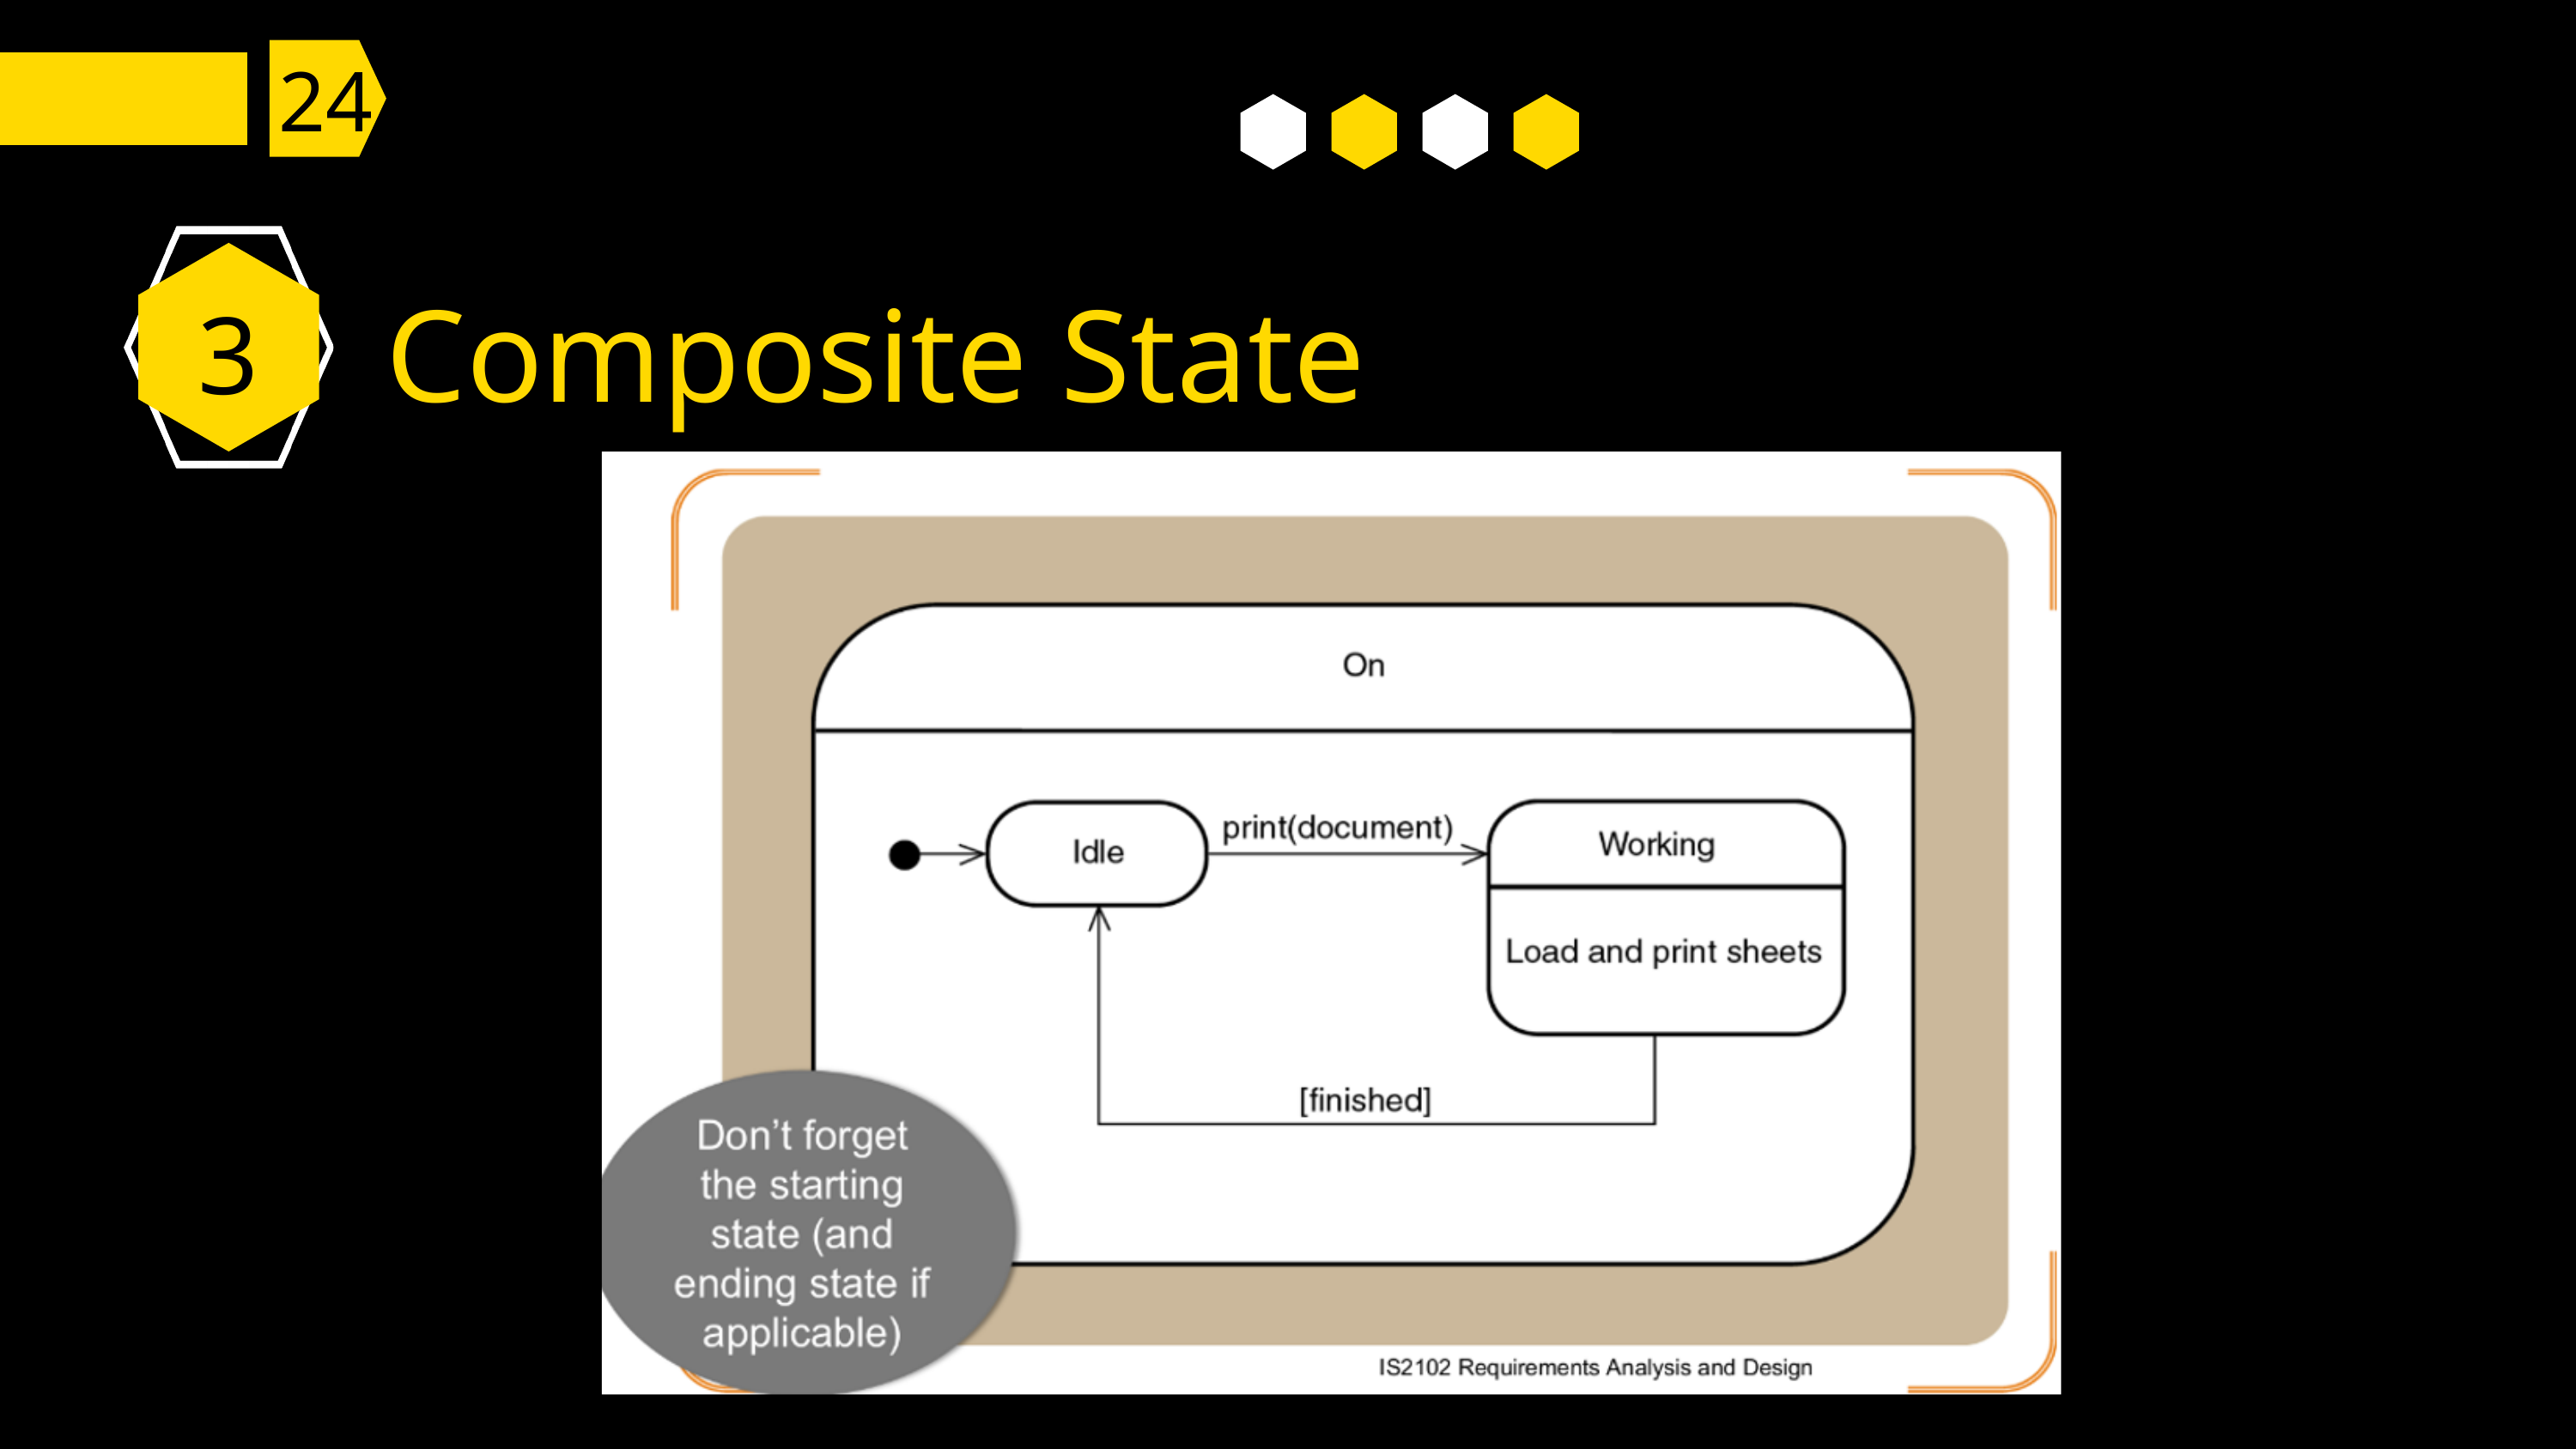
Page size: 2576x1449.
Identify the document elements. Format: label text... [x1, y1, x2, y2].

text_box [601, 452, 2062, 1397]
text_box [1331, 94, 1398, 170]
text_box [1513, 94, 1580, 170]
text_box [124, 226, 334, 469]
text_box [0, 52, 248, 145]
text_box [137, 242, 319, 452]
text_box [1240, 94, 1307, 170]
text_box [1422, 94, 1489, 170]
text_box Composite State [386, 250, 2456, 428]
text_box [269, 39, 387, 157]
text_box 24 [252, 32, 399, 149]
